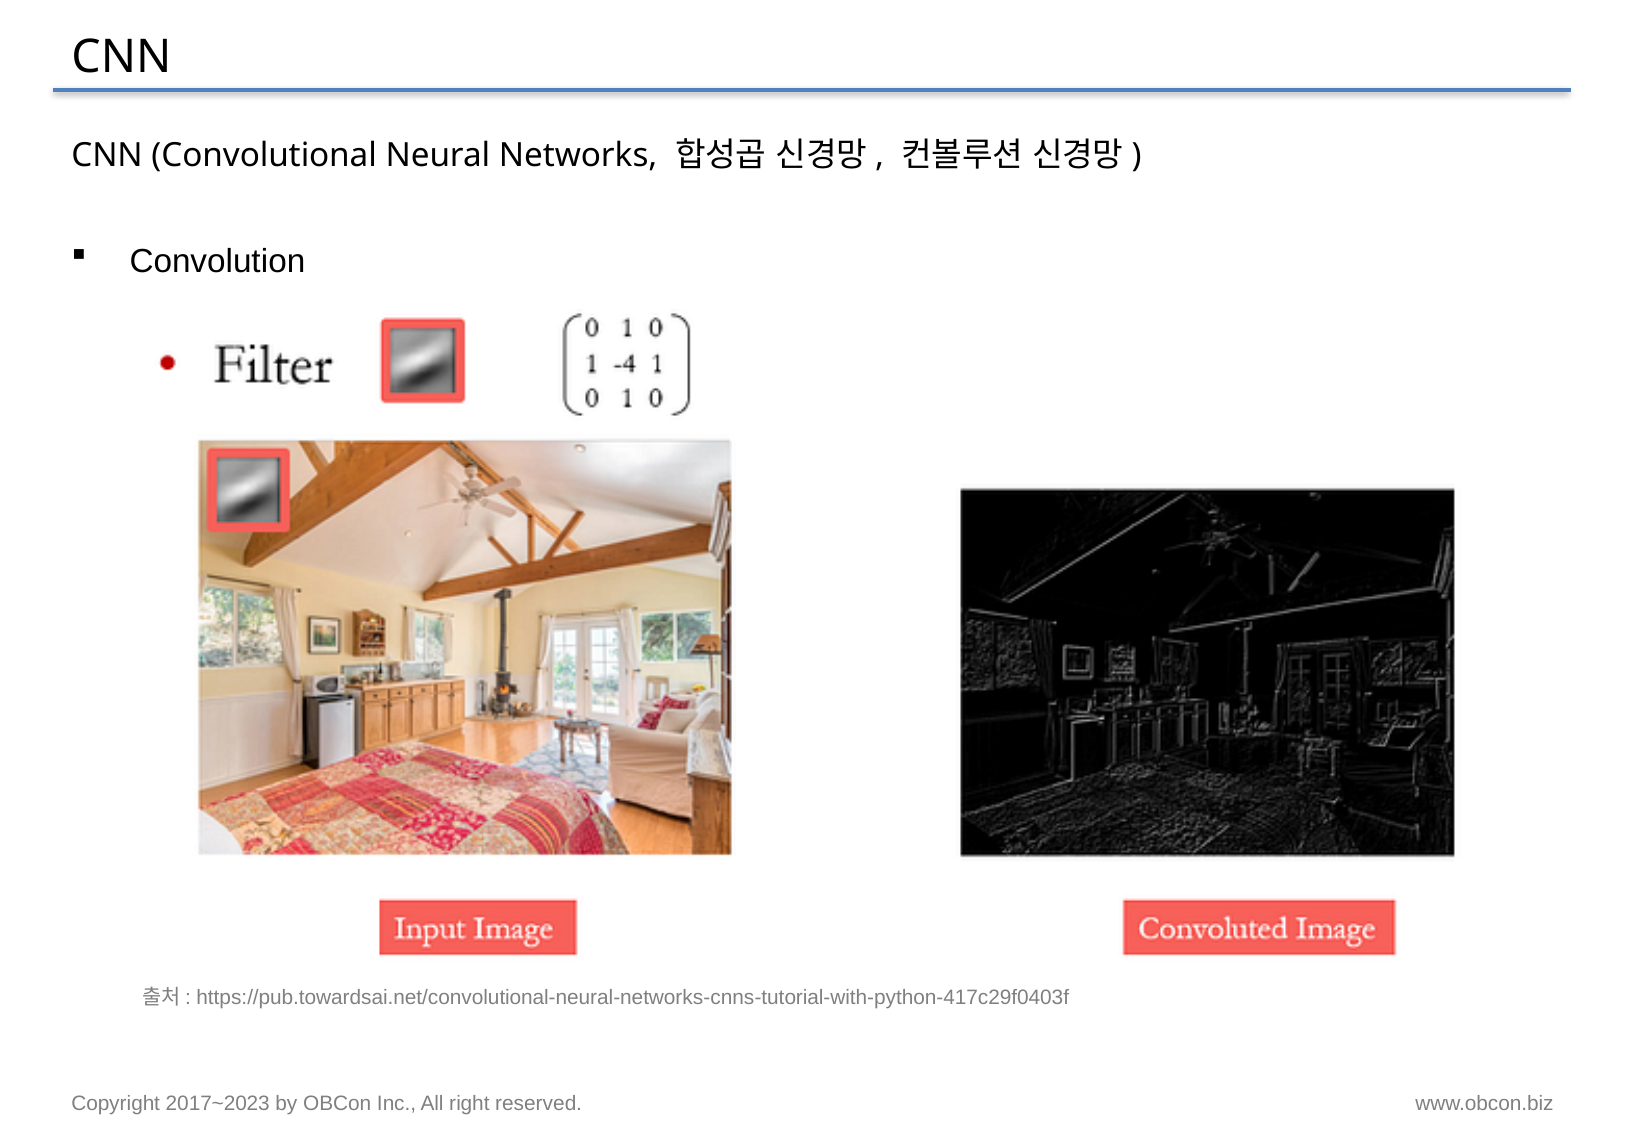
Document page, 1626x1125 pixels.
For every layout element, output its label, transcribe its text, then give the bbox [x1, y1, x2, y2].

text_box Convolution [56, 231, 1144, 287]
title CNN [56, 19, 1569, 90]
picture [103, 289, 1561, 977]
list CNN (Convolutional Neural Networks, 합성곱 신경망, 컨볼루션 신경망) [56, 125, 1569, 181]
text_box 출처: https://pub.towardsai.net/convolutional-neural-networks-cnns-tutorial-with-python-417c29f0403f [127, 984, 1197, 1016]
